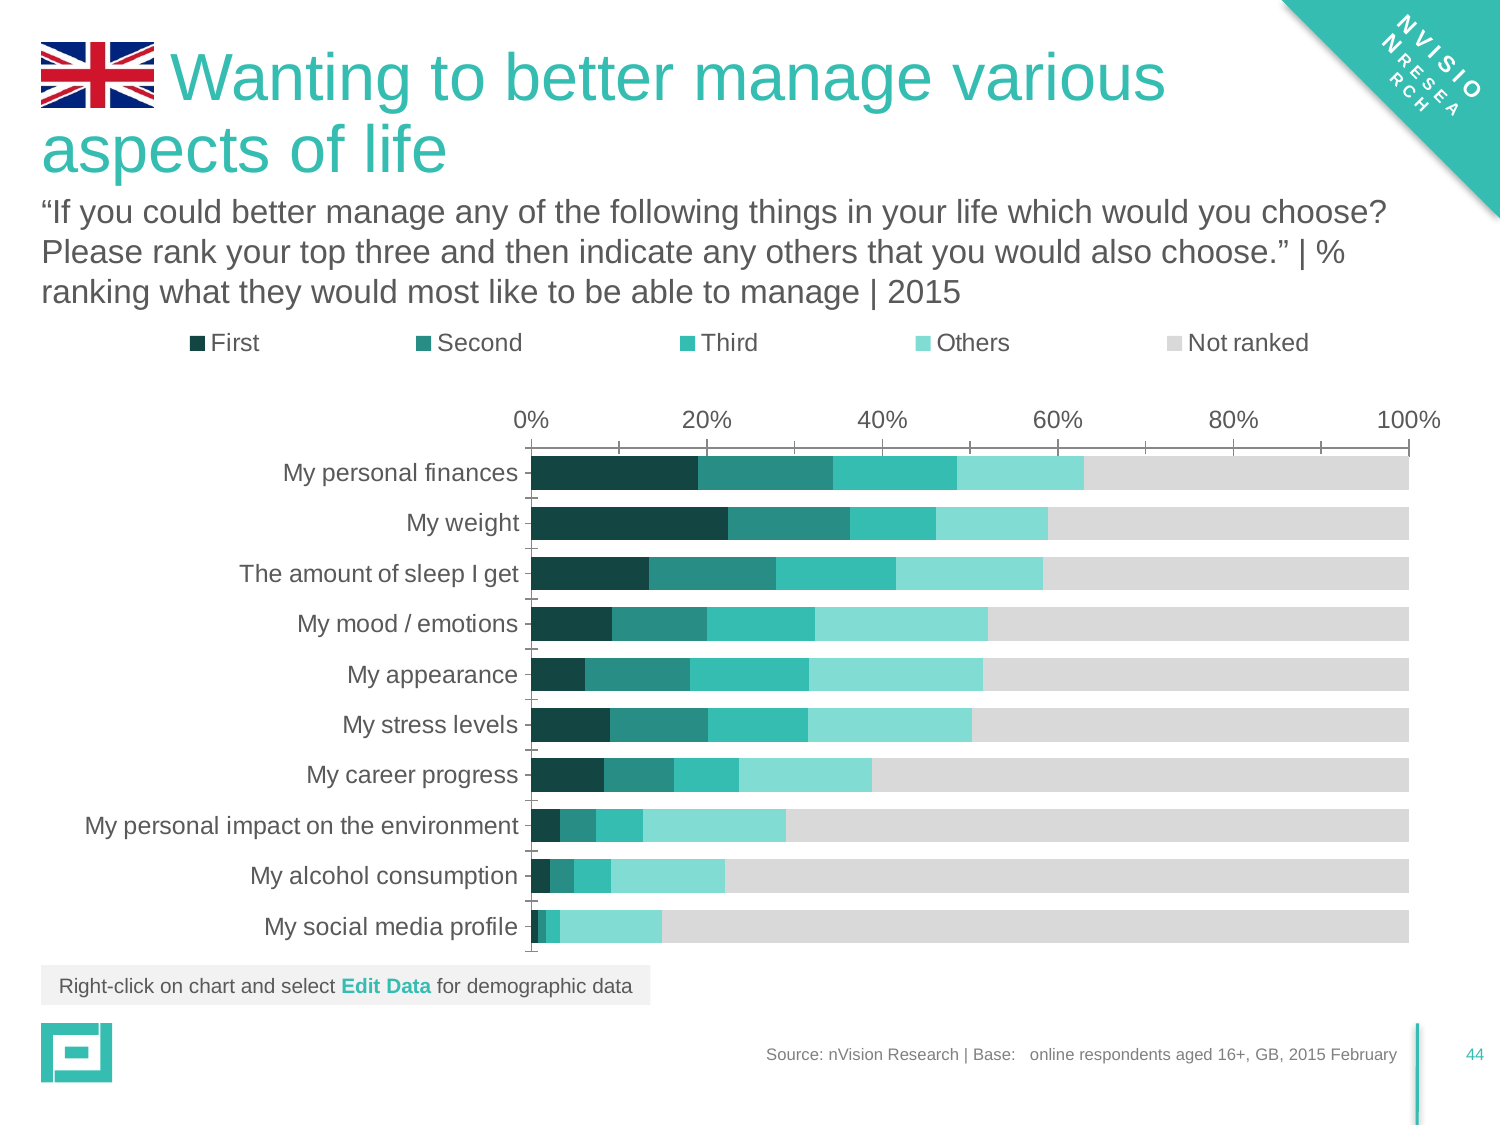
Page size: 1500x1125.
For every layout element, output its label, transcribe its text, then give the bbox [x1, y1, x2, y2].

title Wanting to better manage various aspects of life [151, 42, 1276, 116]
list “If you could better manage any of the following things in your life which would you choose? Please rank your top three and then indicate any others that you would also choose.” | % ranking what they would most like to be able to manage | 2015 [41, 190, 1459, 301]
list Source: nVision Research | Base: online respondents aged 16+, GB, 2015 February [112, 1039, 1414, 1072]
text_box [1281, 0, 1500, 219]
picture [40, 42, 154, 108]
chart [40, 302, 1460, 965]
text_box Right-click on chart and select Edit Data for demographic data [41, 972, 651, 1005]
